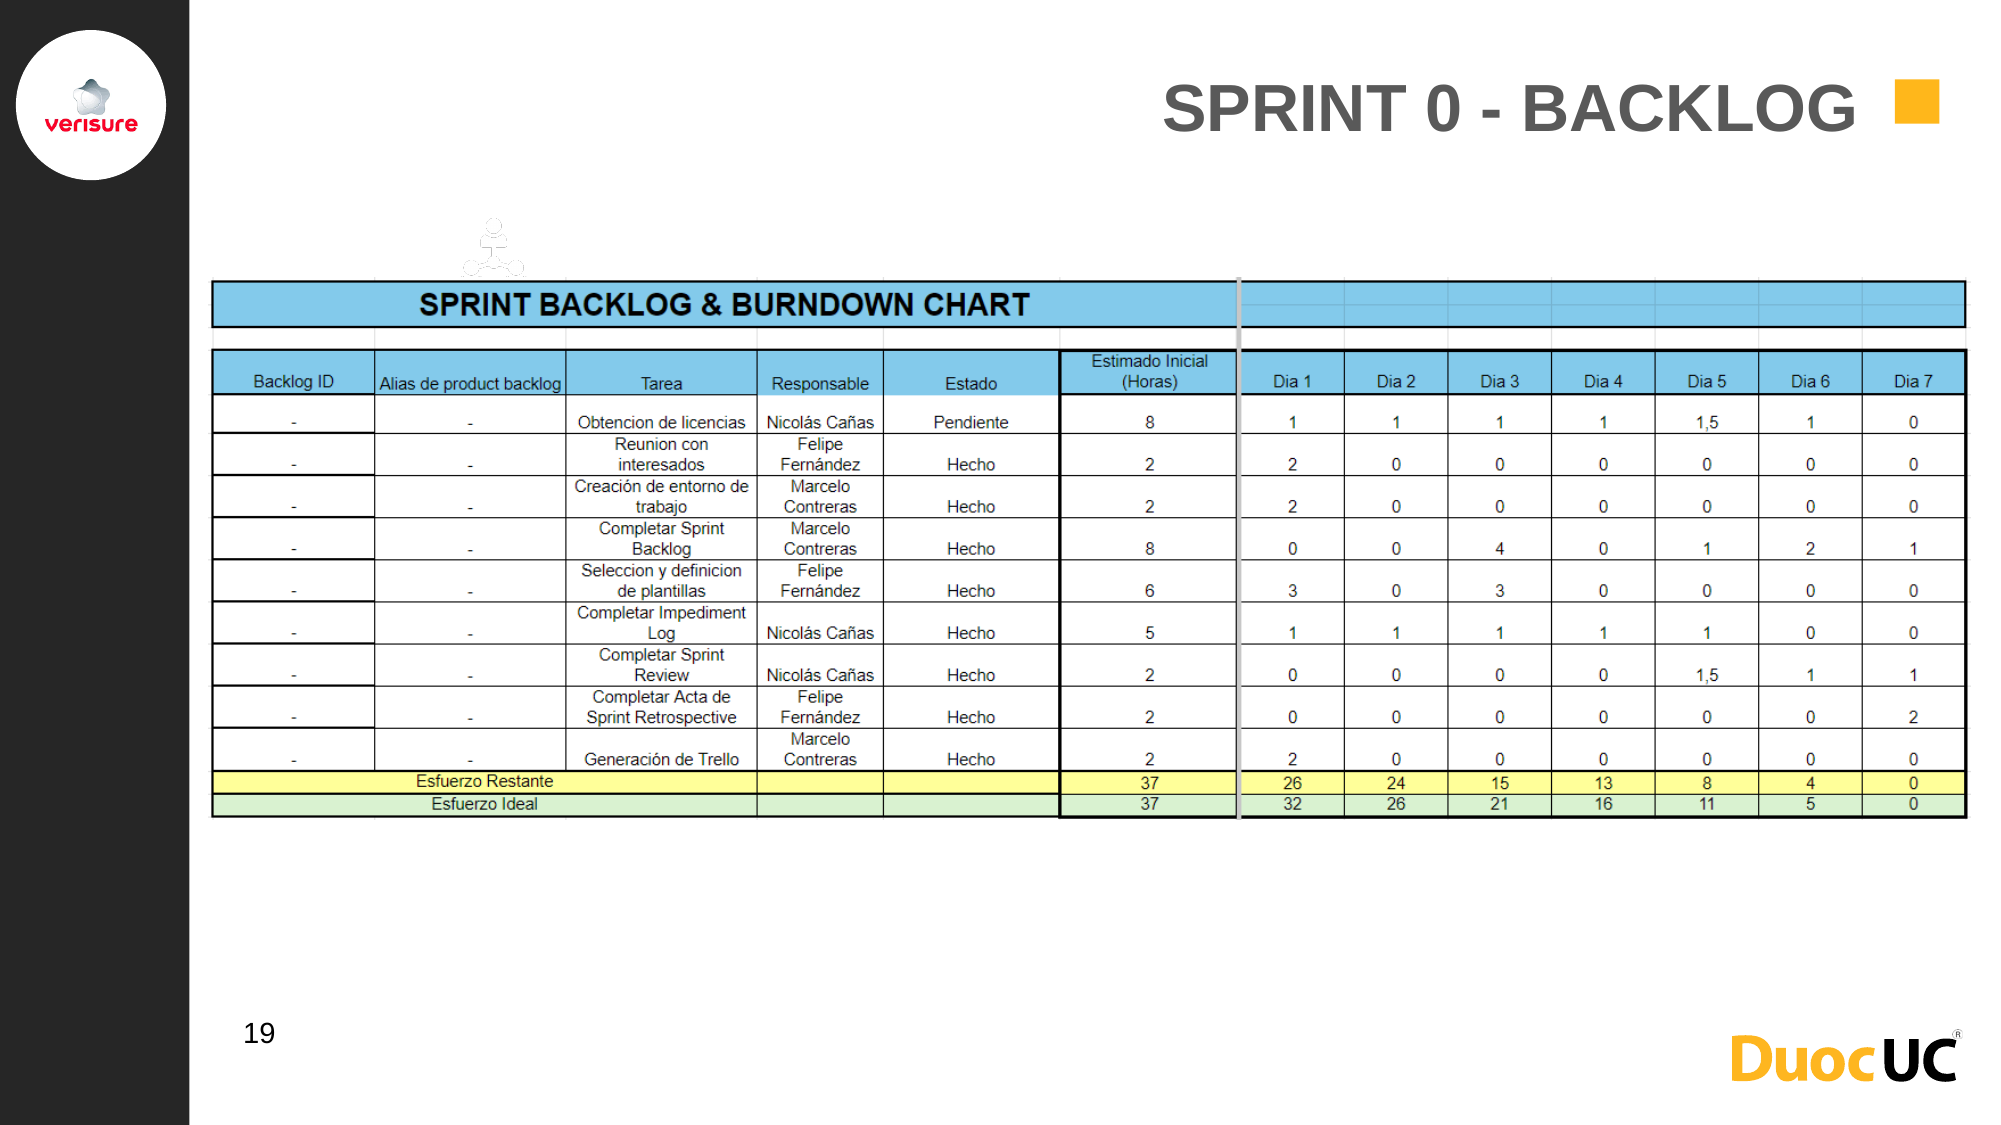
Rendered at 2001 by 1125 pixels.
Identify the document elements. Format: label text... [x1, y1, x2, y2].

text_box 19 [228, 1006, 299, 1057]
list SPRINT 0 - BACKLOG [208, 66, 1875, 144]
picture [1952, 1029, 1963, 1039]
picture [15, 29, 167, 181]
picture [207, 218, 1971, 821]
